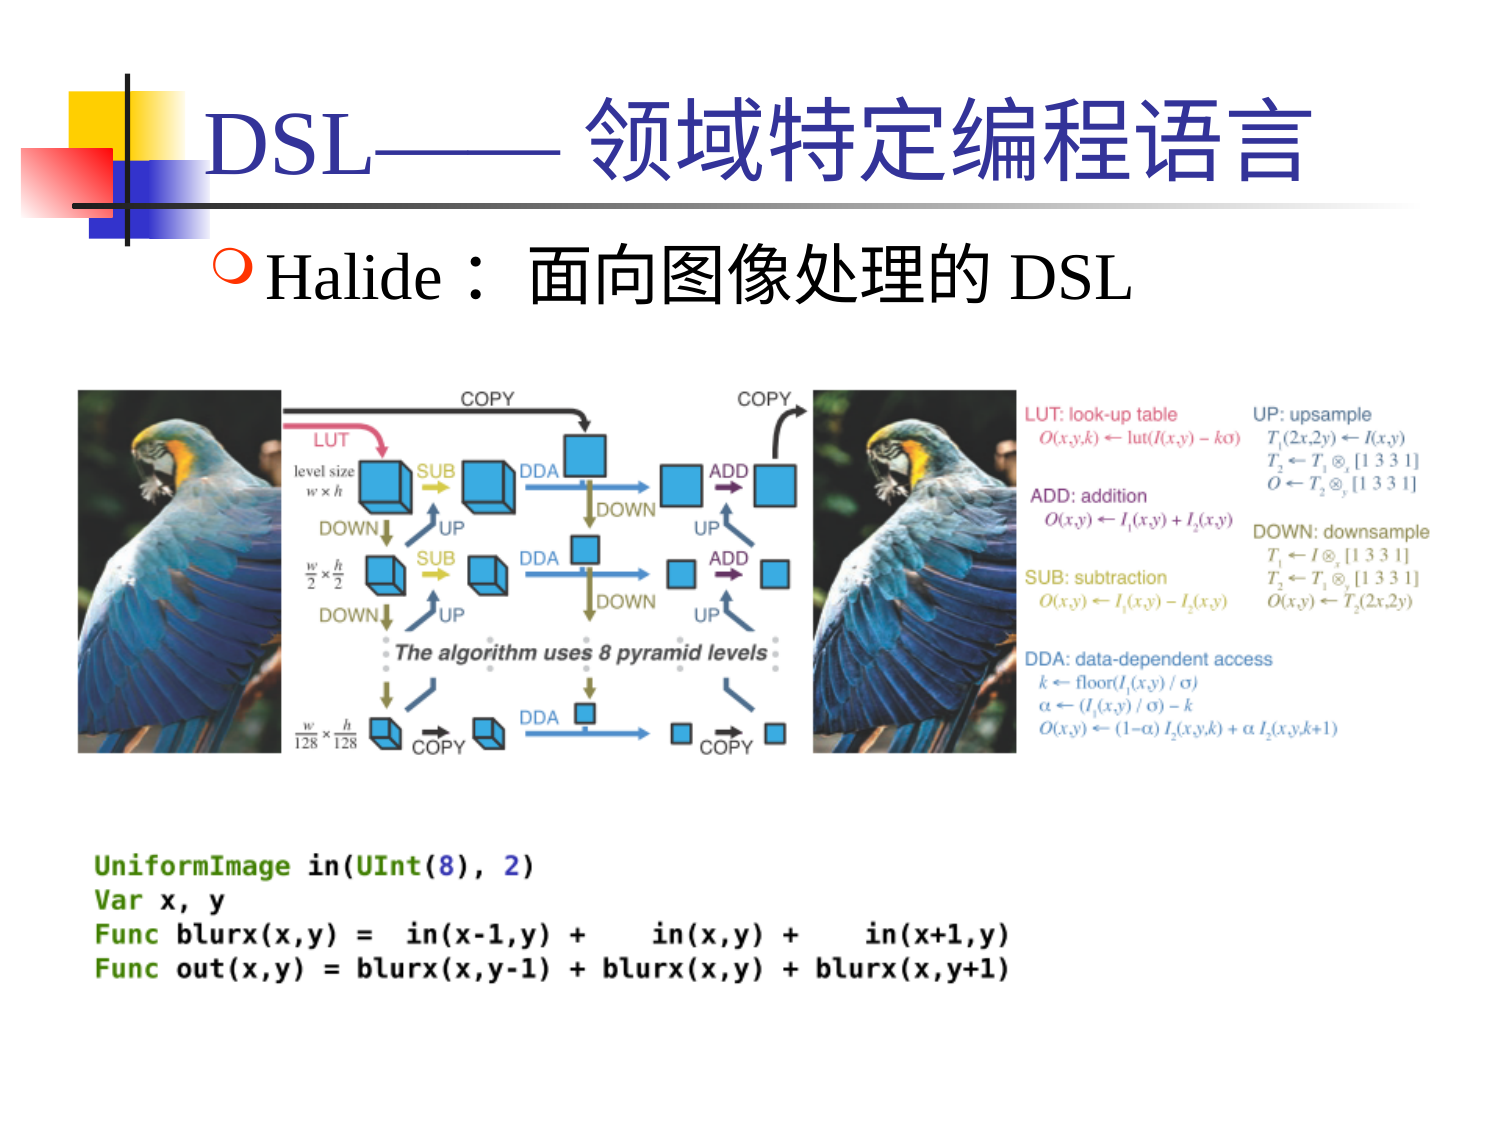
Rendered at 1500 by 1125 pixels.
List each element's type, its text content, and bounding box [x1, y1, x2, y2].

picture [61, 370, 1439, 996]
title DSL——领域特定编程语言 [188, 12, 1468, 200]
list Halide：面向图像处理的DSL [193, 224, 1469, 1000]
